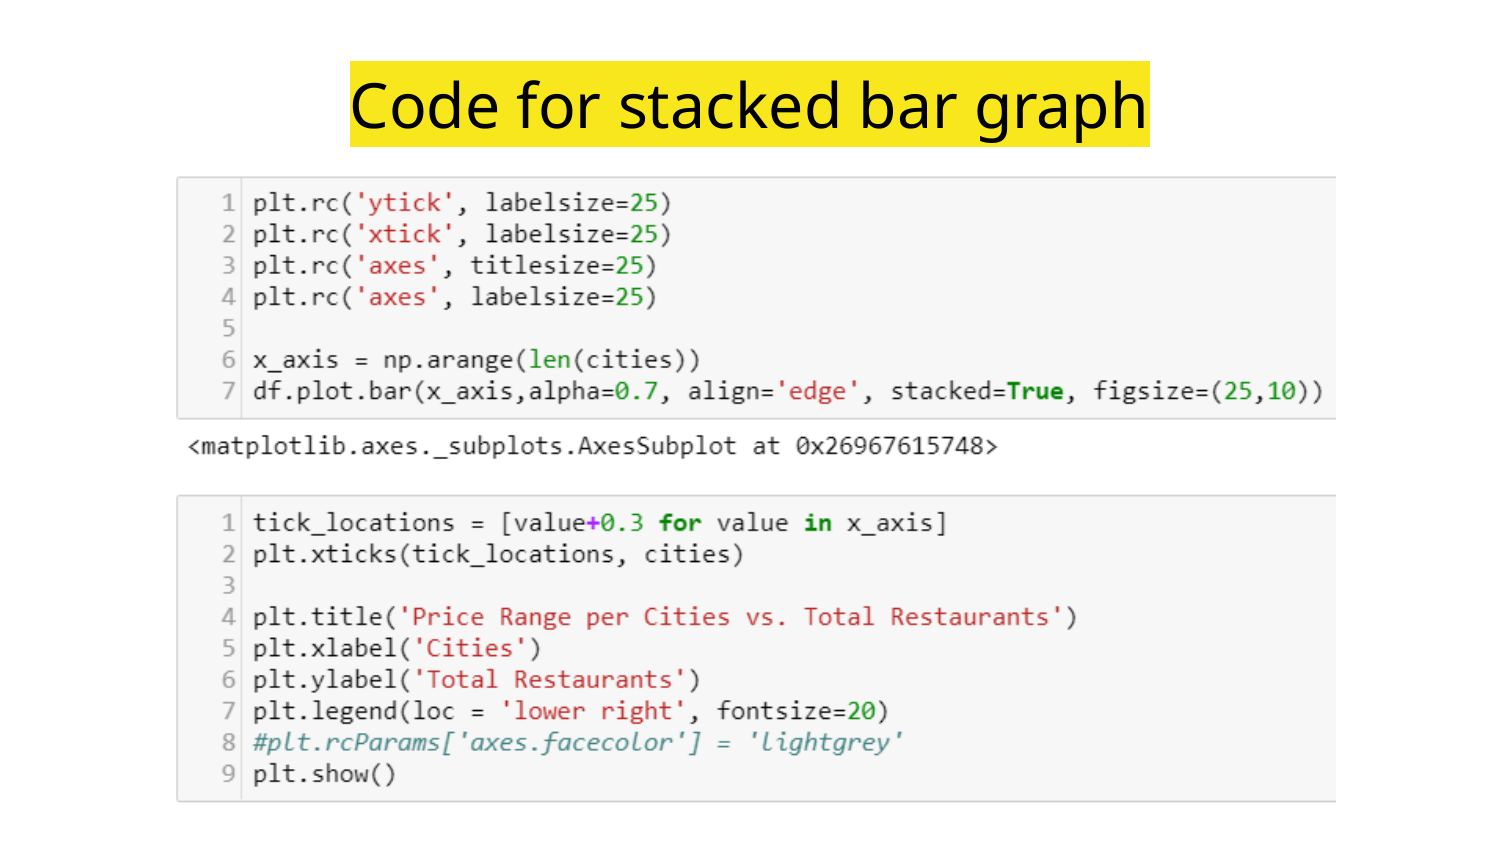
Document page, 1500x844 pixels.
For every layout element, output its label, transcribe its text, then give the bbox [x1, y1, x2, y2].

title Code for stacked bar graph [51, 50, 1449, 145]
picture [164, 160, 1336, 812]
